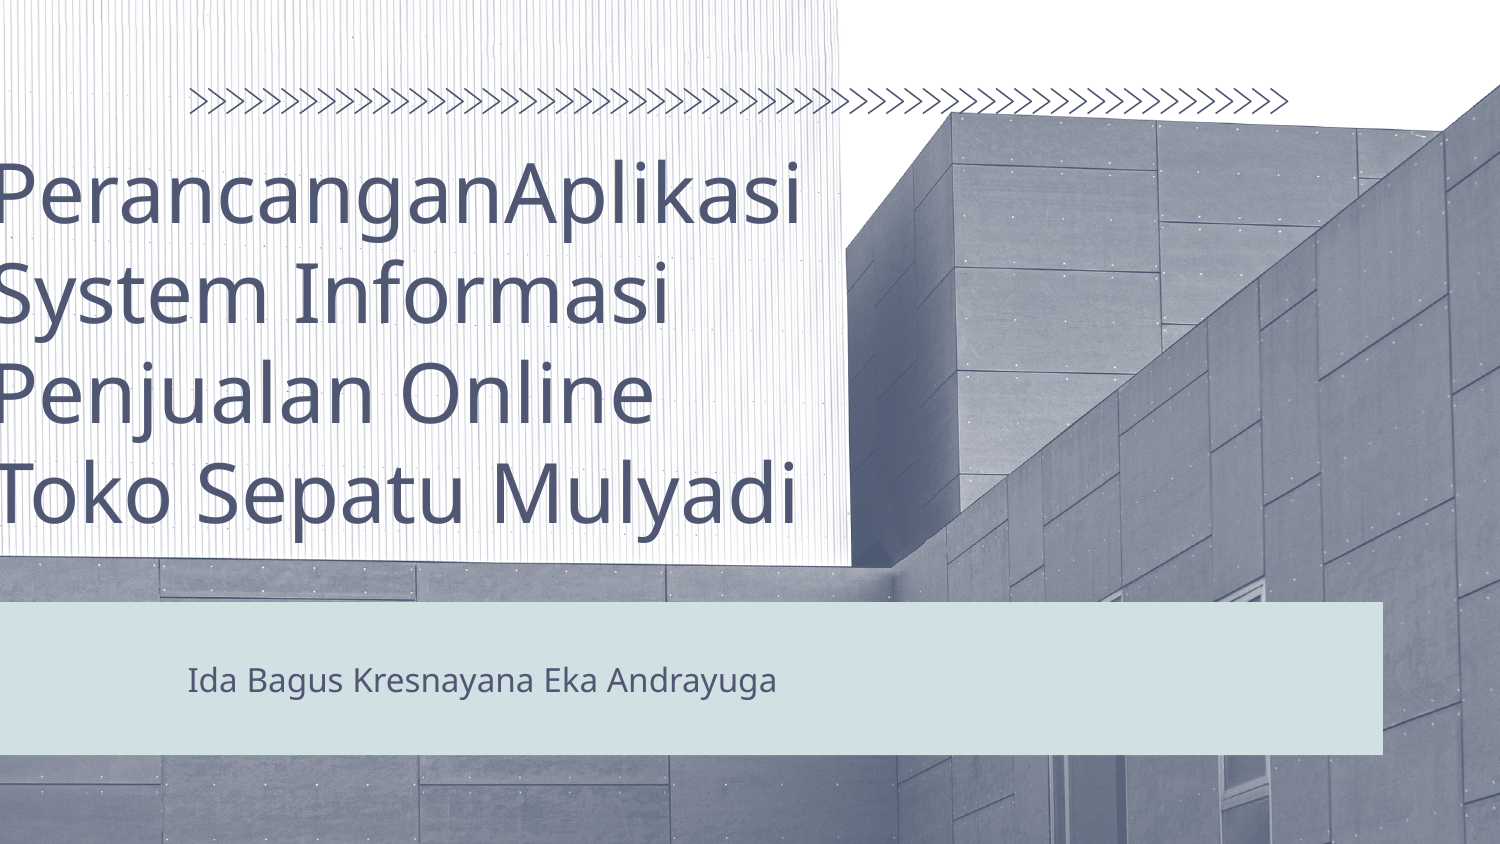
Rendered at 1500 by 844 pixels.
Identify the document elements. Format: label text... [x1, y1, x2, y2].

title PerancanganAplikasi System Informasi Penjualan Online Toko Sepatu Mulyadi [0, 150, 877, 529]
picture [0, 0, 1500, 844]
subtitle Ida Bagus Kresnayana Eka Andrayuga [172, 651, 795, 707]
